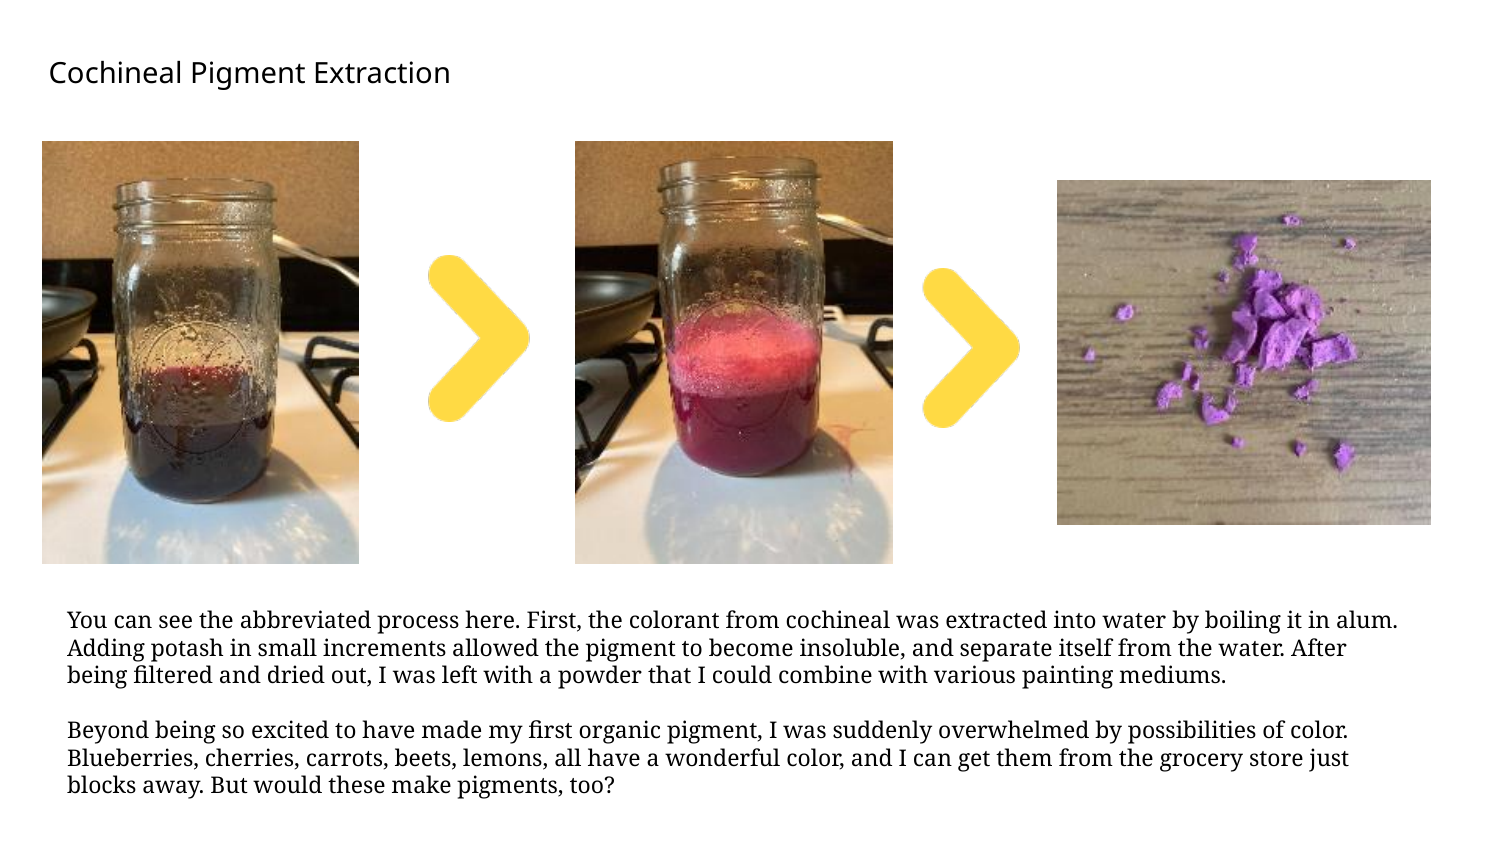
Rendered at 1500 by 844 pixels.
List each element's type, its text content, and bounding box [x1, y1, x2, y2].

picture [1057, 180, 1431, 525]
text_box You can see the abbreviated process here. First, the colorant from cochineal was extracted into water by boiling it in alum. Adding potash in small increments allowed the pigment to become insoluble, and separate itself from the water. After being filtered and dried out, I was left with a powder that I could combine with various painting mediums. Beyond being so excited to have made my first organic pigment, I was suddenly overwhelmed by possibilities of color. Blueberries, cherries, carrots, beets, lemons, all have a wonderful color, and I can get them from the grocery store just blocks away. But would these make pigments, too? [52, 590, 1422, 813]
text_box Cochineal Pigment Extraction [33, 39, 1372, 105]
picture [41, 141, 360, 565]
picture [574, 141, 1051, 565]
picture [395, 255, 563, 422]
